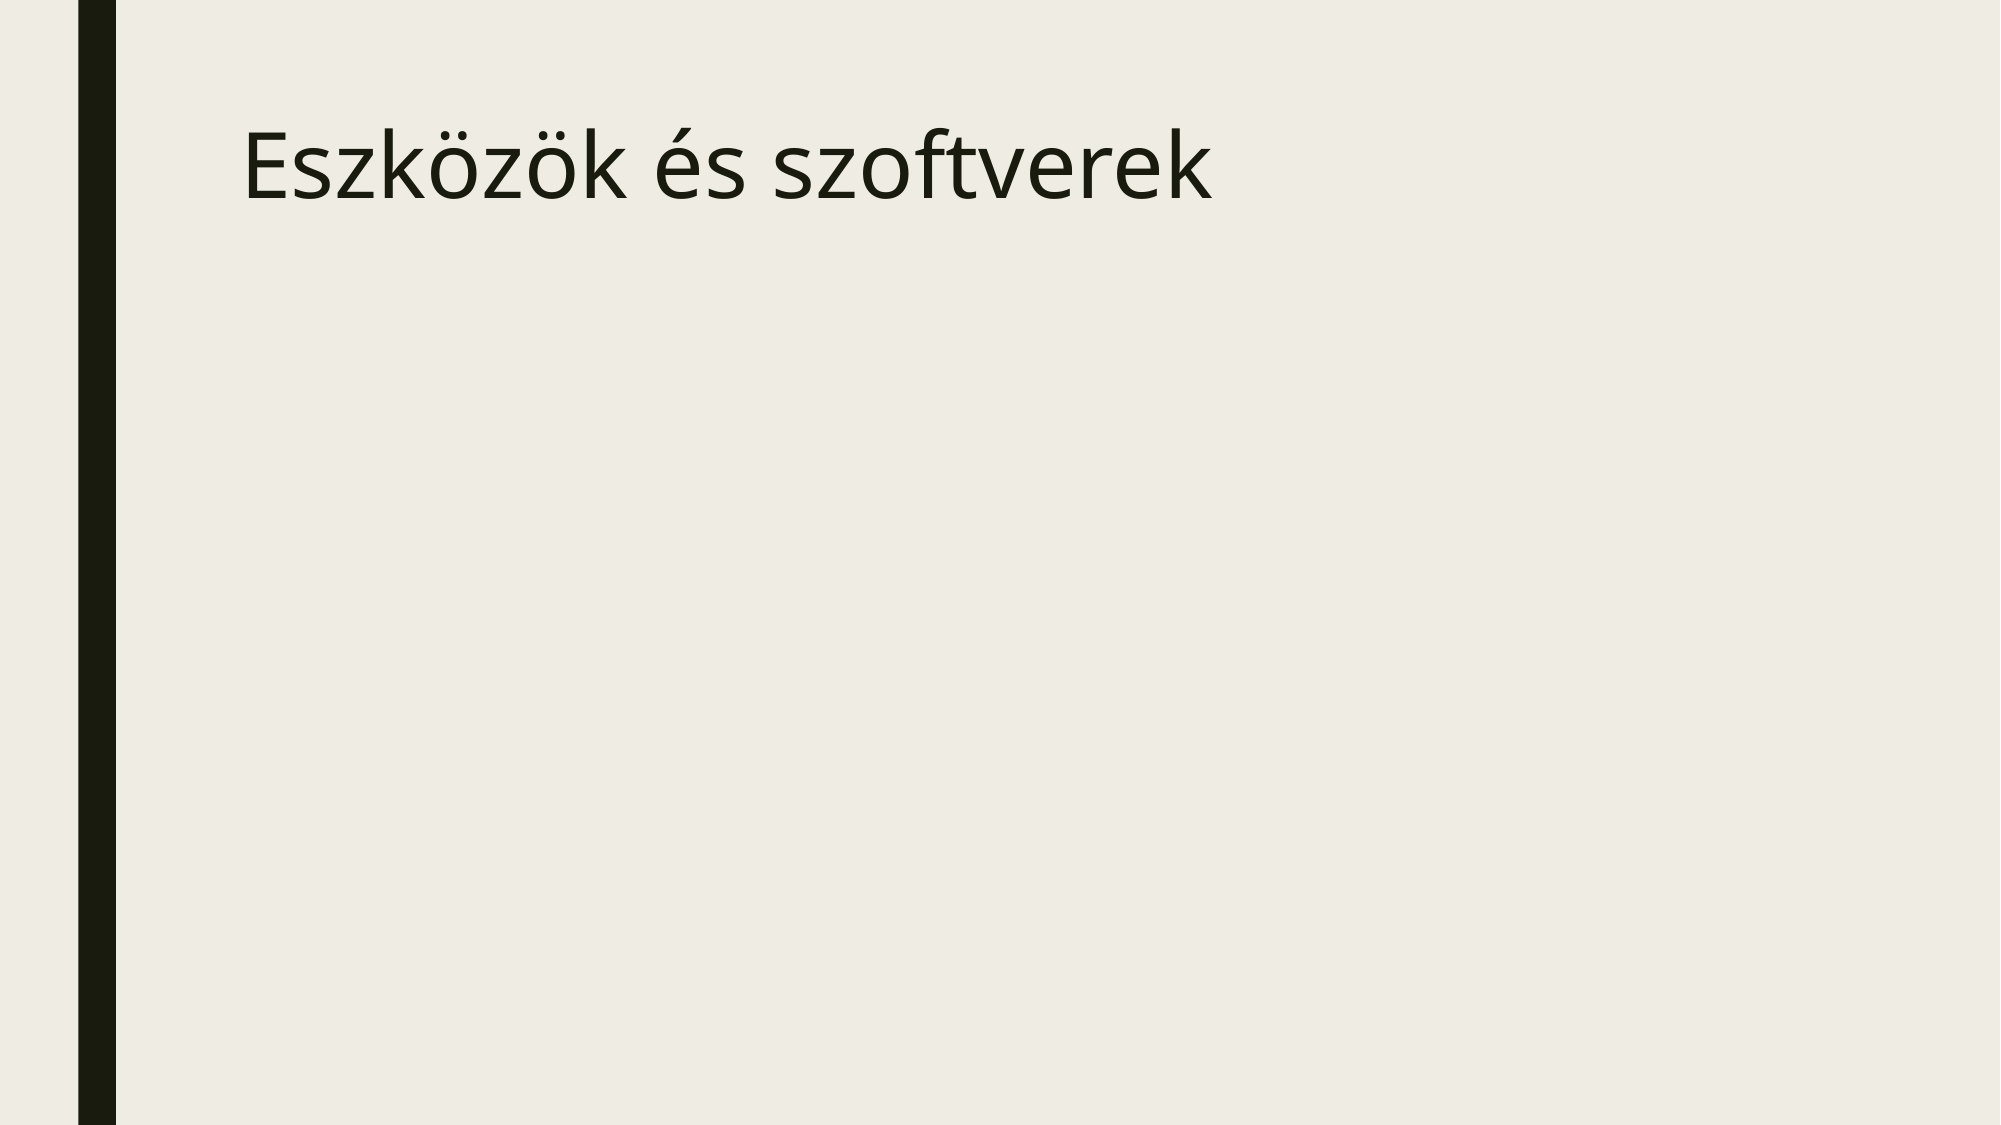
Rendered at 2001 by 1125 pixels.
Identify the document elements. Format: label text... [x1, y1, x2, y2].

title Eszközök és szoftverek [225, 112, 1800, 357]
